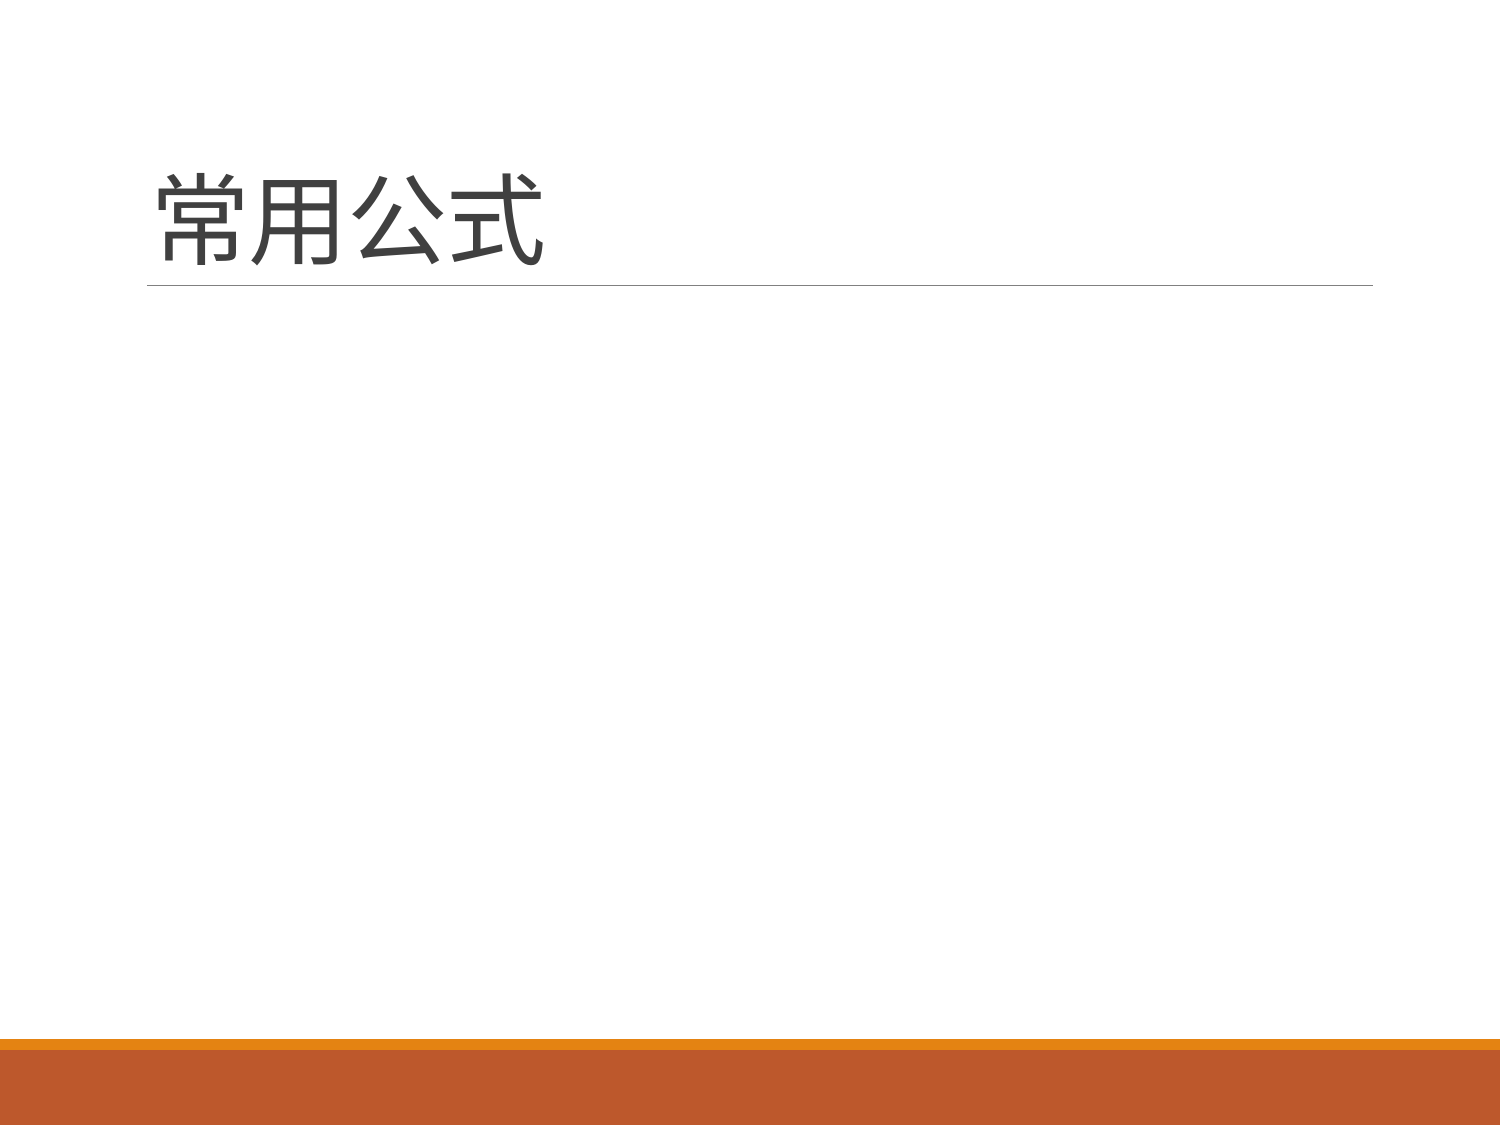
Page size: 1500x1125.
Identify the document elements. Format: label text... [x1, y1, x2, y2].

title 常用公式 [135, 47, 1373, 285]
